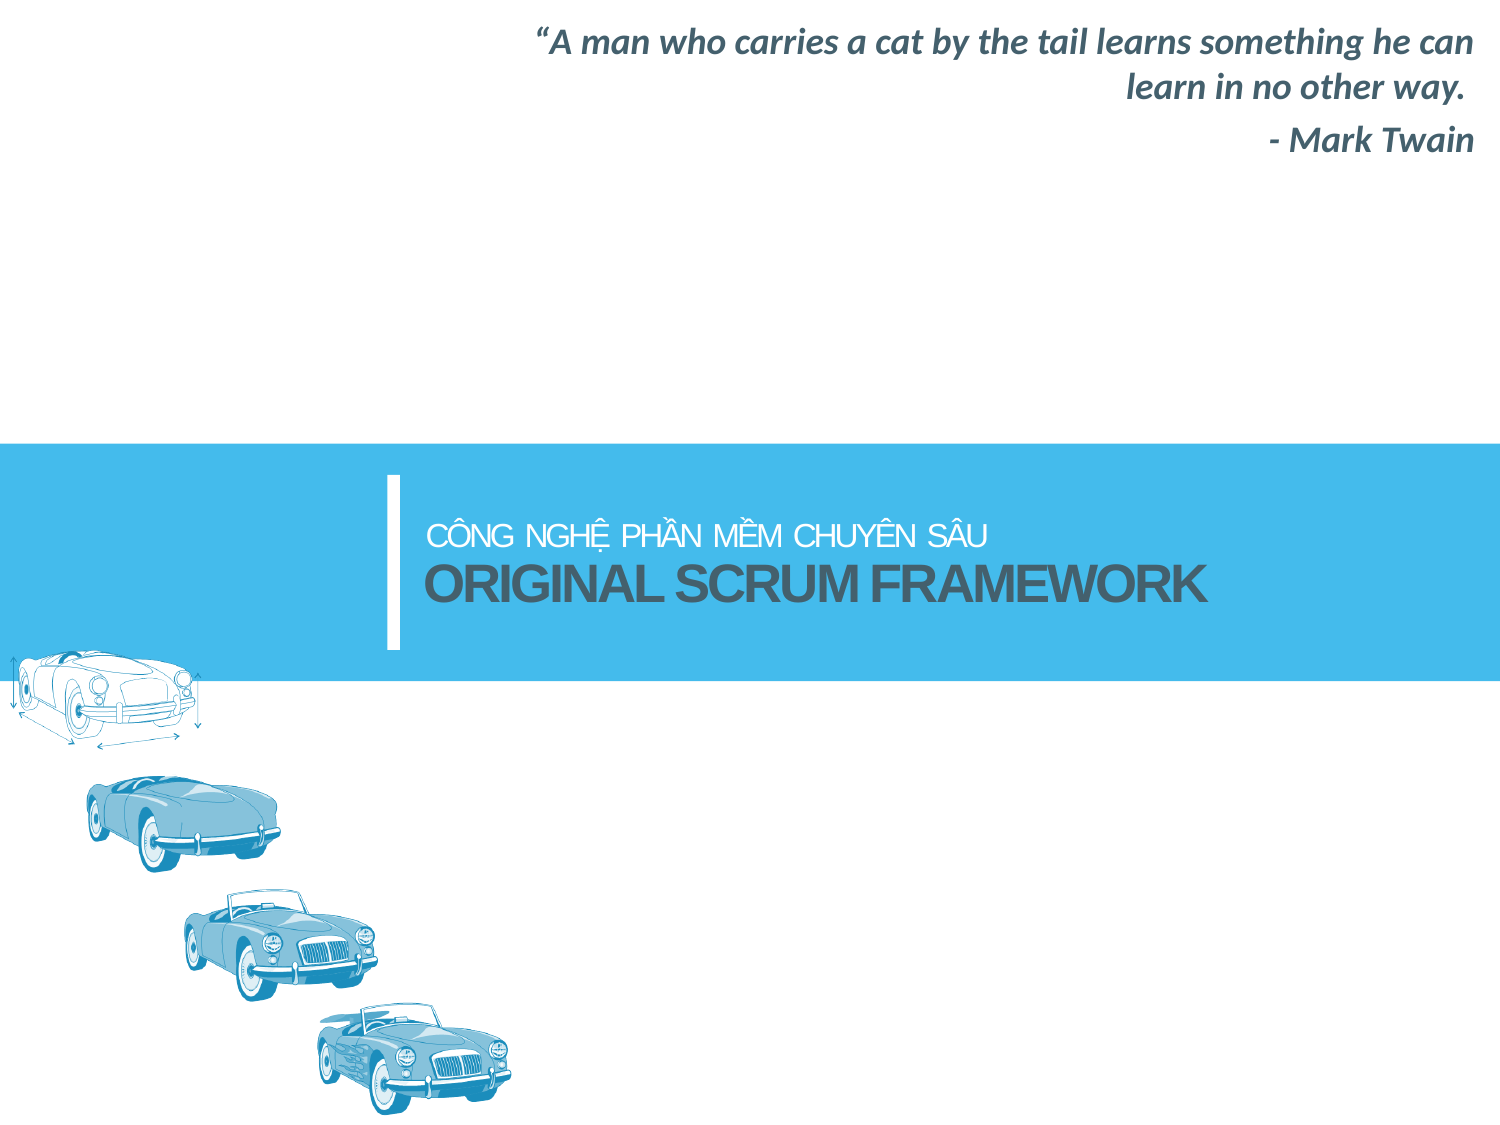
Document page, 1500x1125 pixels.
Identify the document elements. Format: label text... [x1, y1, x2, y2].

picture [8, 647, 513, 1116]
text_box “A man who carries a cat by the tail learns something he can learn in no other way. - Mark Twain [474, 9, 1490, 177]
title ORIGINAL SCRUM FRAMEWORK [408, 540, 1500, 608]
